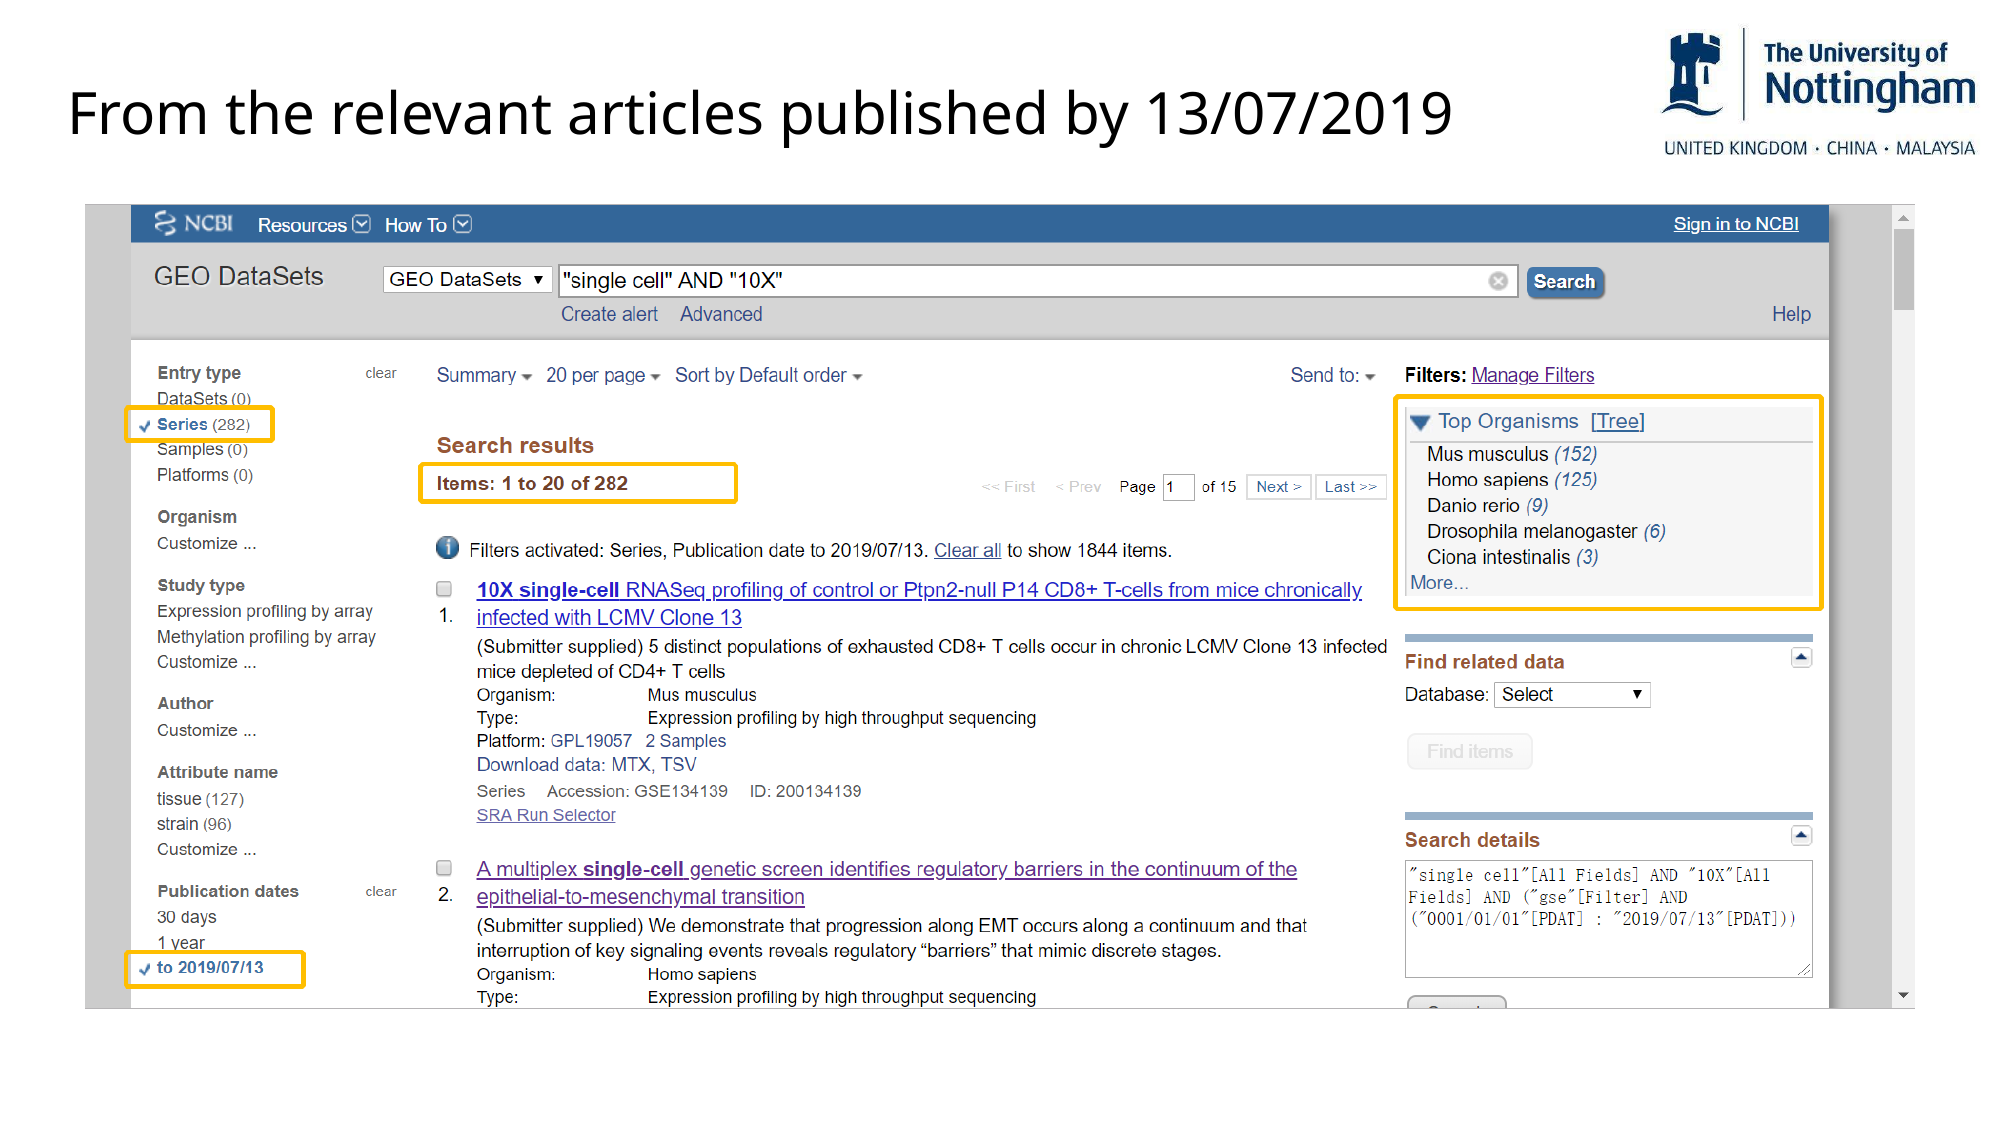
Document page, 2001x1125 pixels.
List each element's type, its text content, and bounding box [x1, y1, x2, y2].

text_box From the relevant articles published by 13/07/2019 [52, 68, 1691, 154]
picture [85, 202, 1915, 1014]
picture [1654, 18, 1982, 164]
